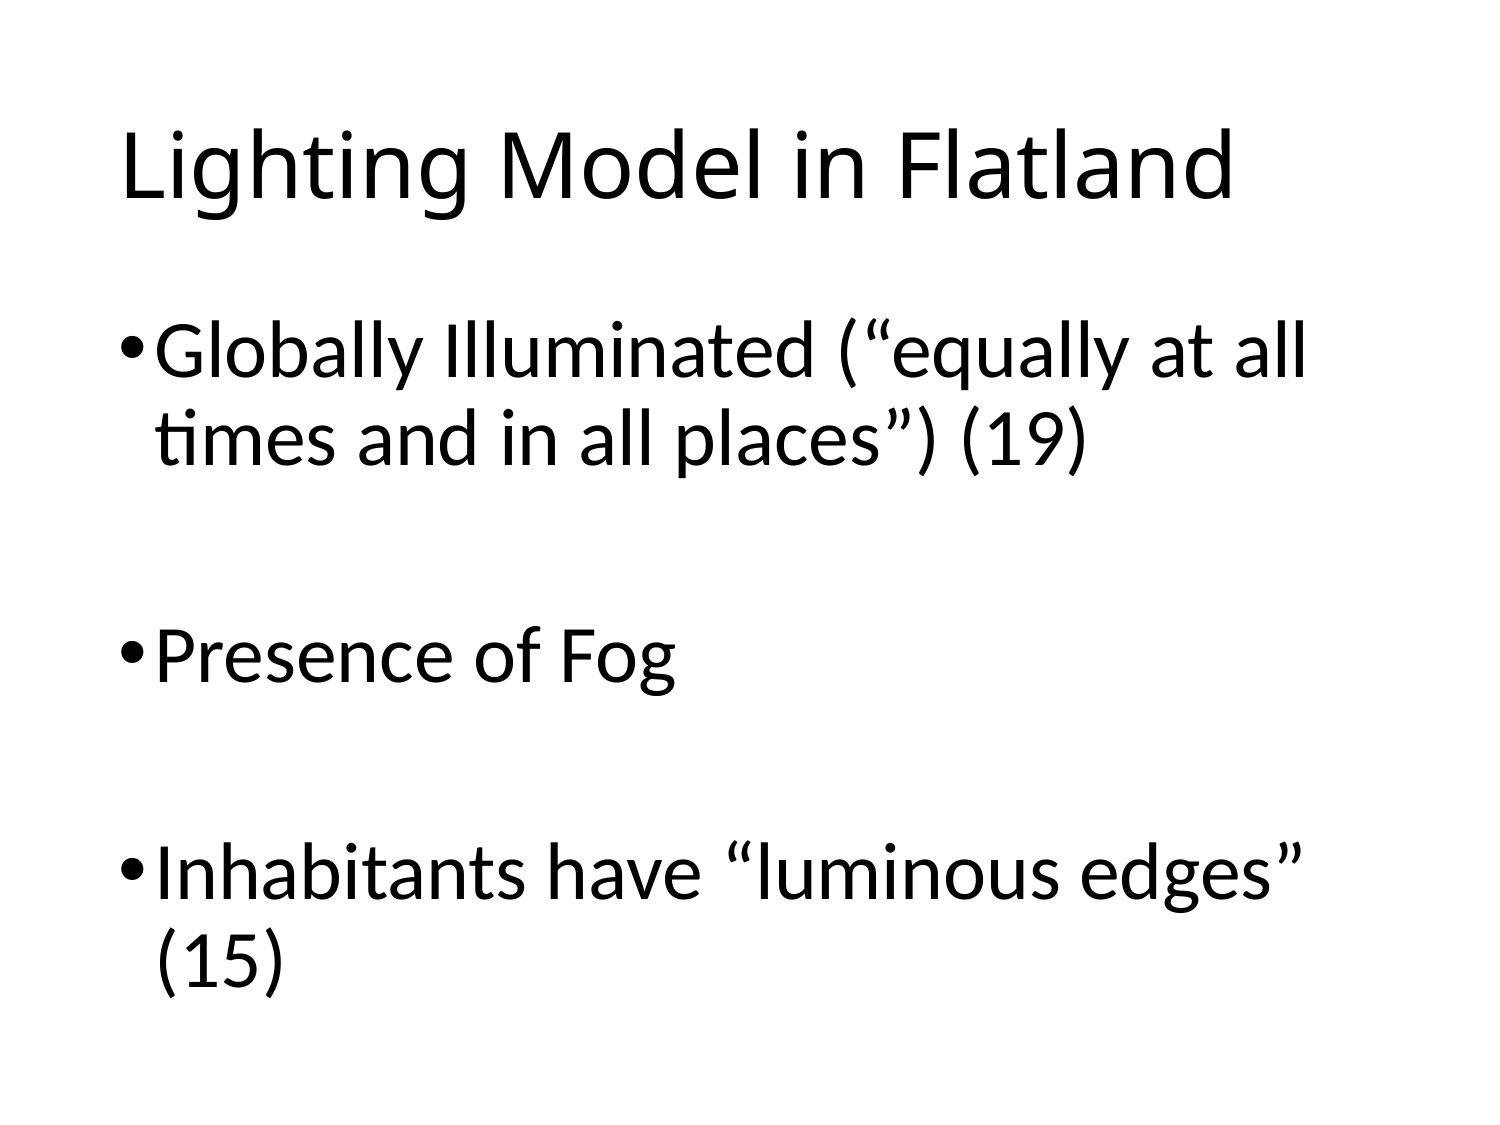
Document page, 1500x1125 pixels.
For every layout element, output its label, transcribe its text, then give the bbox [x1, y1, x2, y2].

list Globally Illuminated (“equally at all times and in all places”) (19) Presence of Fog Inhabitants have “luminous edges” (15) [103, 299, 1397, 1014]
title Lighting Model in Flatland [103, 59, 1397, 278]
